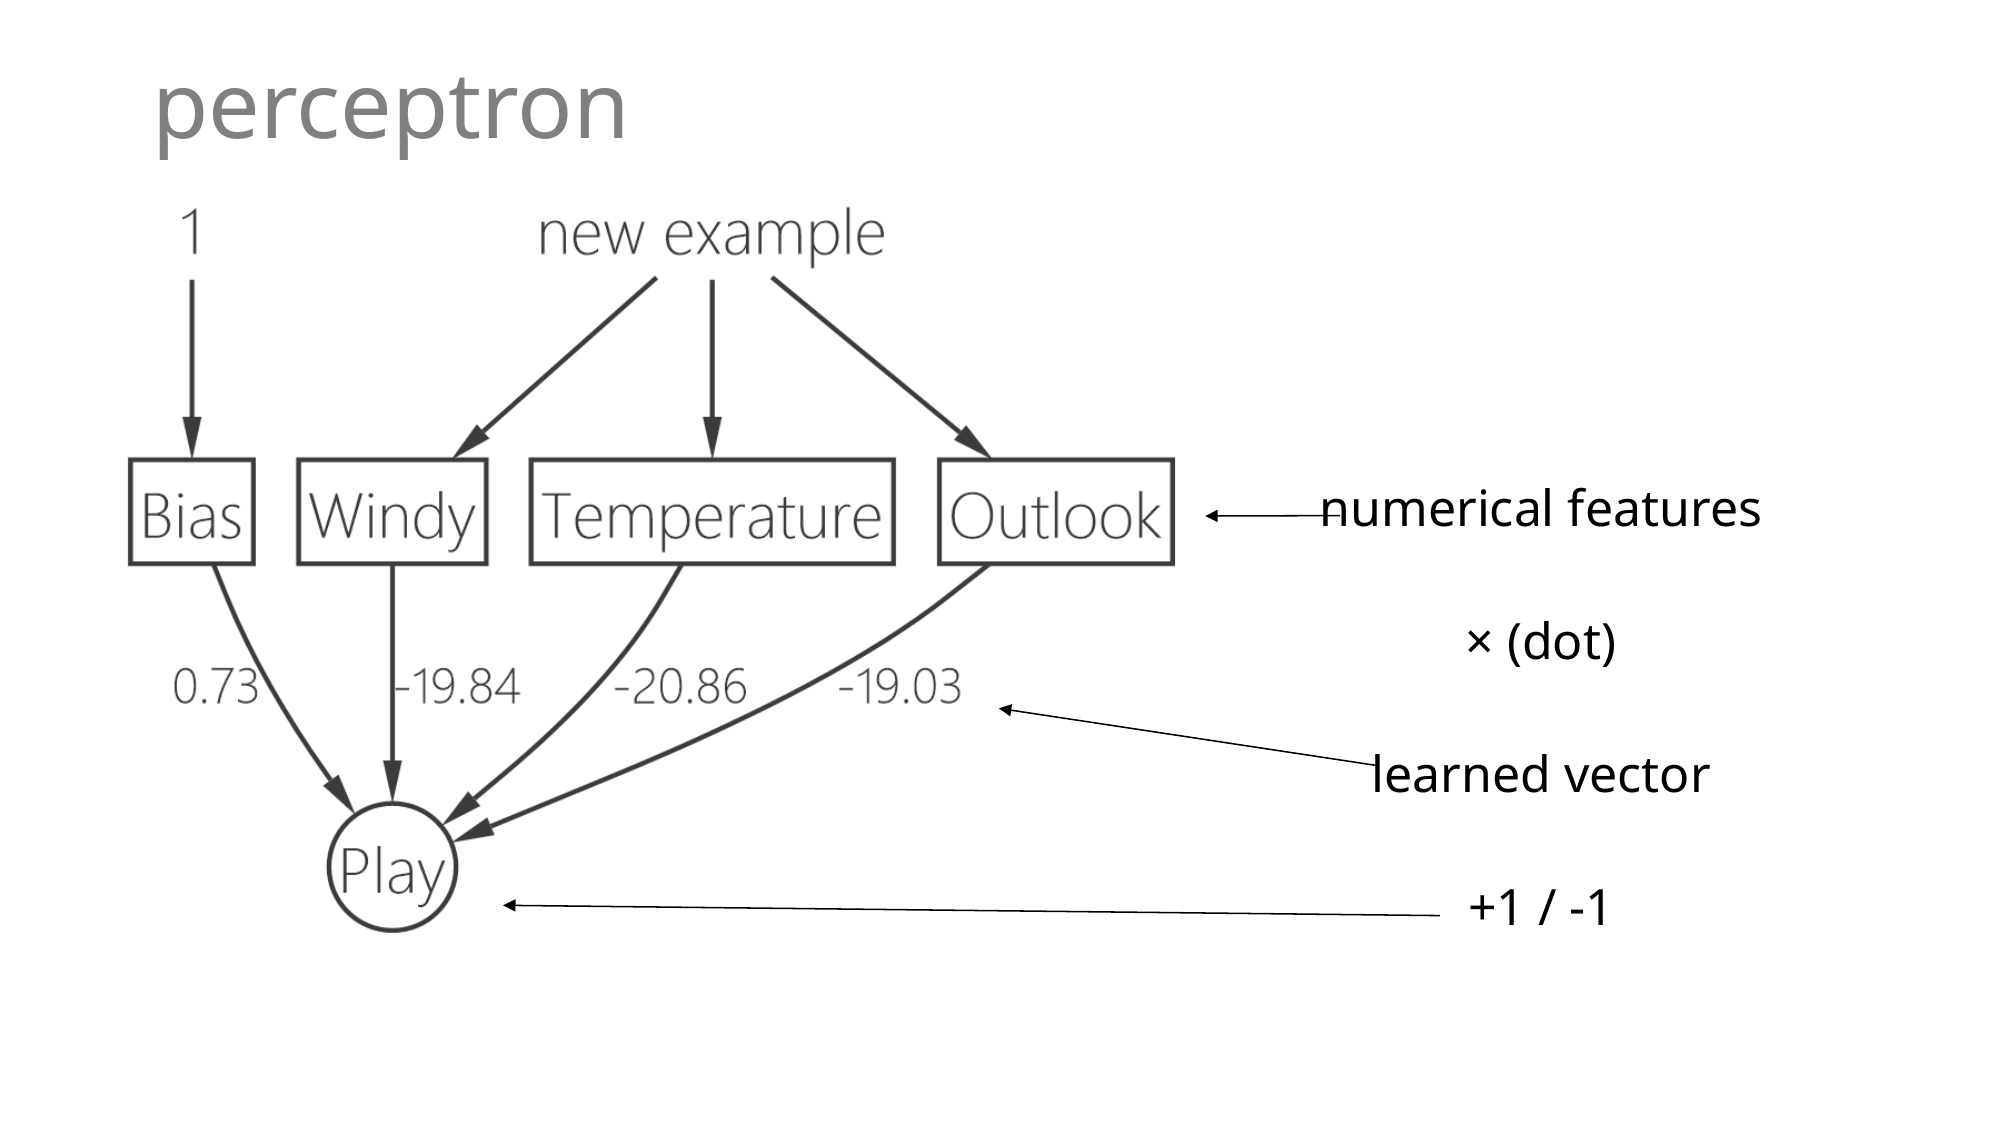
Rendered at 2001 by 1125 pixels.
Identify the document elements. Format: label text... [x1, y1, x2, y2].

title perceptron [137, 0, 1863, 218]
picture [118, 110, 1184, 994]
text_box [503, 459, 1766, 966]
